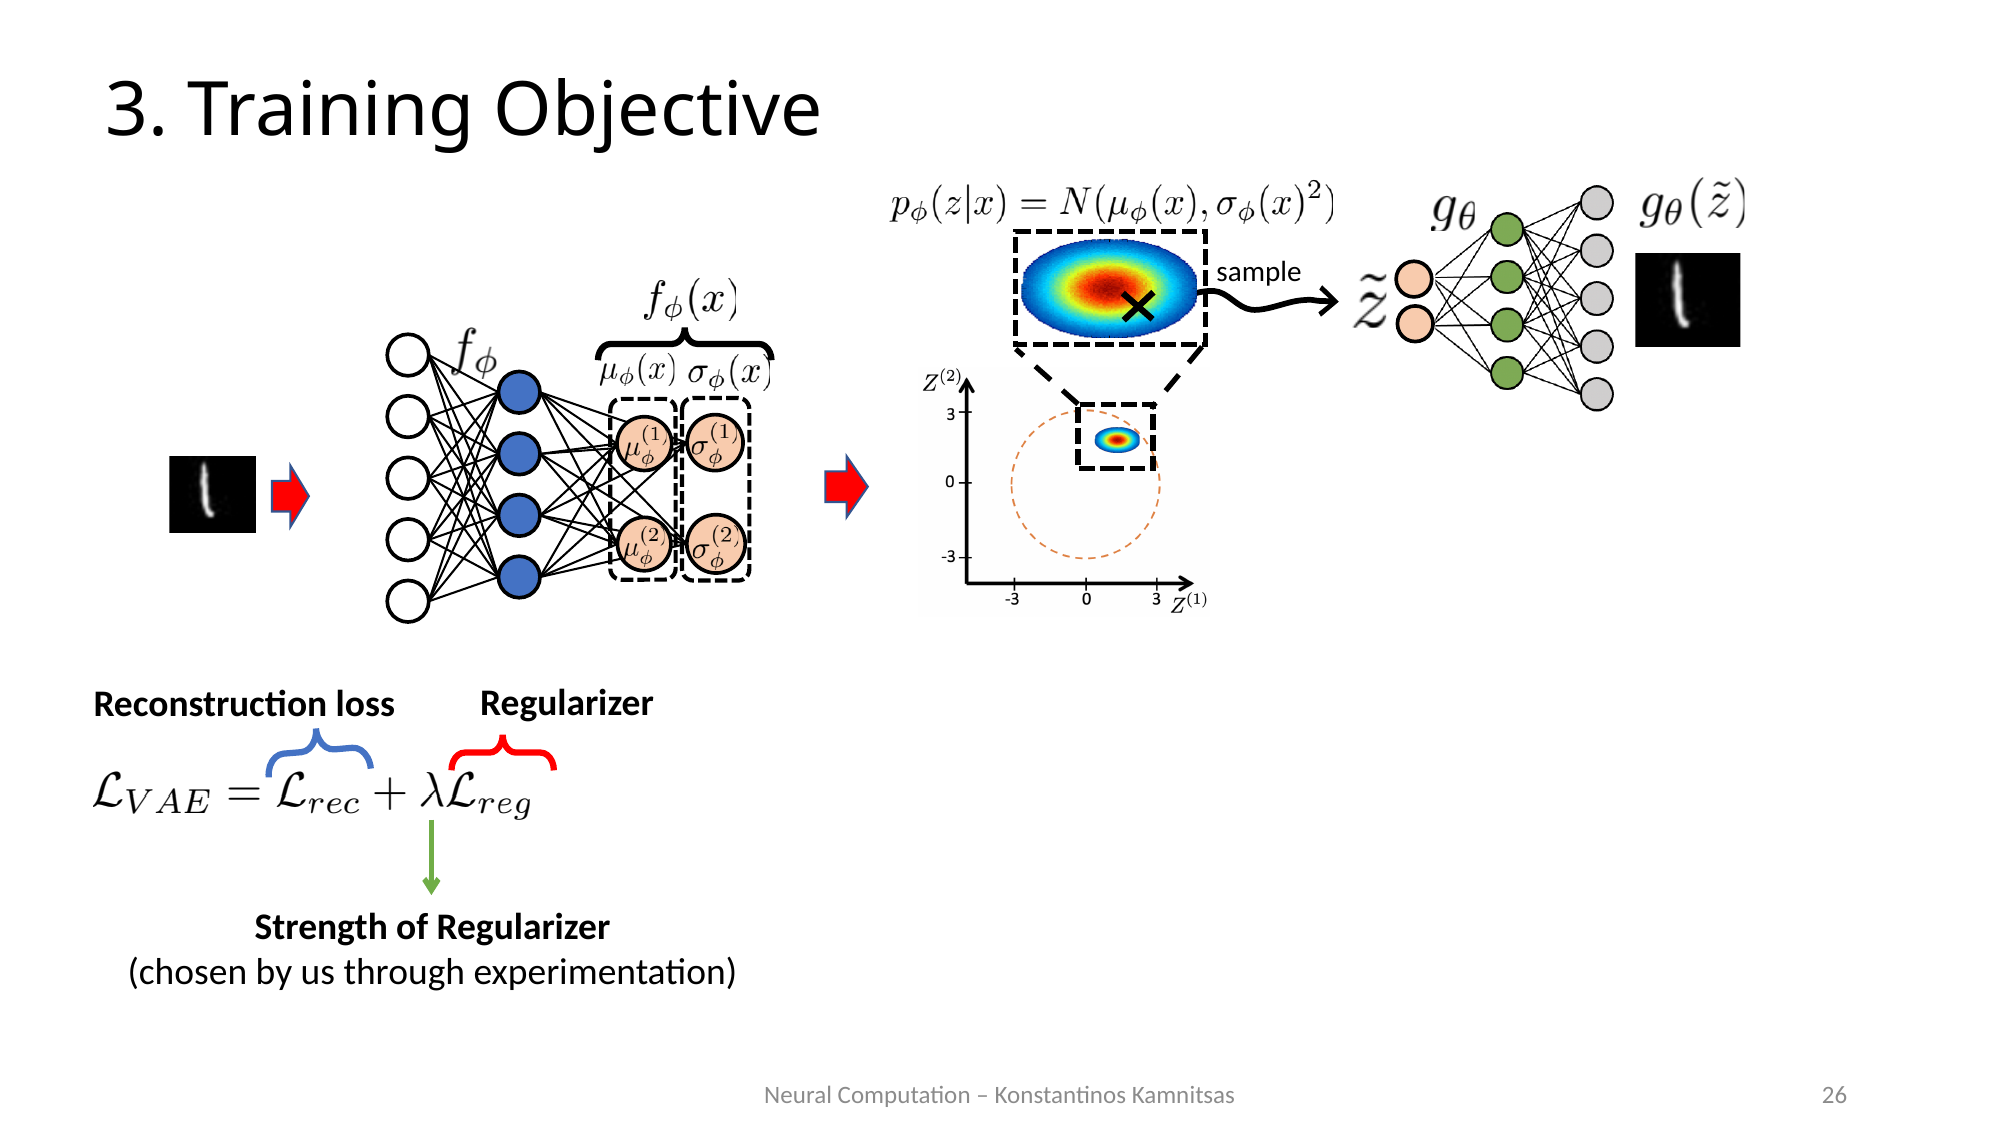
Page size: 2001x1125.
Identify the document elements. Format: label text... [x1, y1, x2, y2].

picture [93, 771, 530, 820]
text_box [268, 728, 372, 771]
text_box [597, 277, 772, 581]
text_box Regularizer [465, 670, 682, 731]
slide_number 26 [1412, 1064, 1863, 1124]
text_box [270, 461, 311, 531]
picture [918, 367, 1210, 617]
text_box Reconstruction loss [78, 671, 437, 732]
footer Neural Computation – Konstantinos Kamnitsas [662, 1064, 1338, 1124]
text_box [387, 327, 746, 623]
text_box [450, 734, 555, 771]
text_box Strength of Regularizer (chosen by us through experimentation) [87, 895, 778, 1000]
picture [889, 179, 1333, 224]
picture [1639, 176, 1745, 228]
picture [169, 456, 256, 533]
picture [1431, 195, 1475, 231]
title 3. Training Objective [90, 2, 1933, 220]
picture [1635, 253, 1741, 347]
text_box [1164, 160, 1626, 422]
text_box [824, 452, 870, 521]
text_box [1015, 231, 1206, 469]
